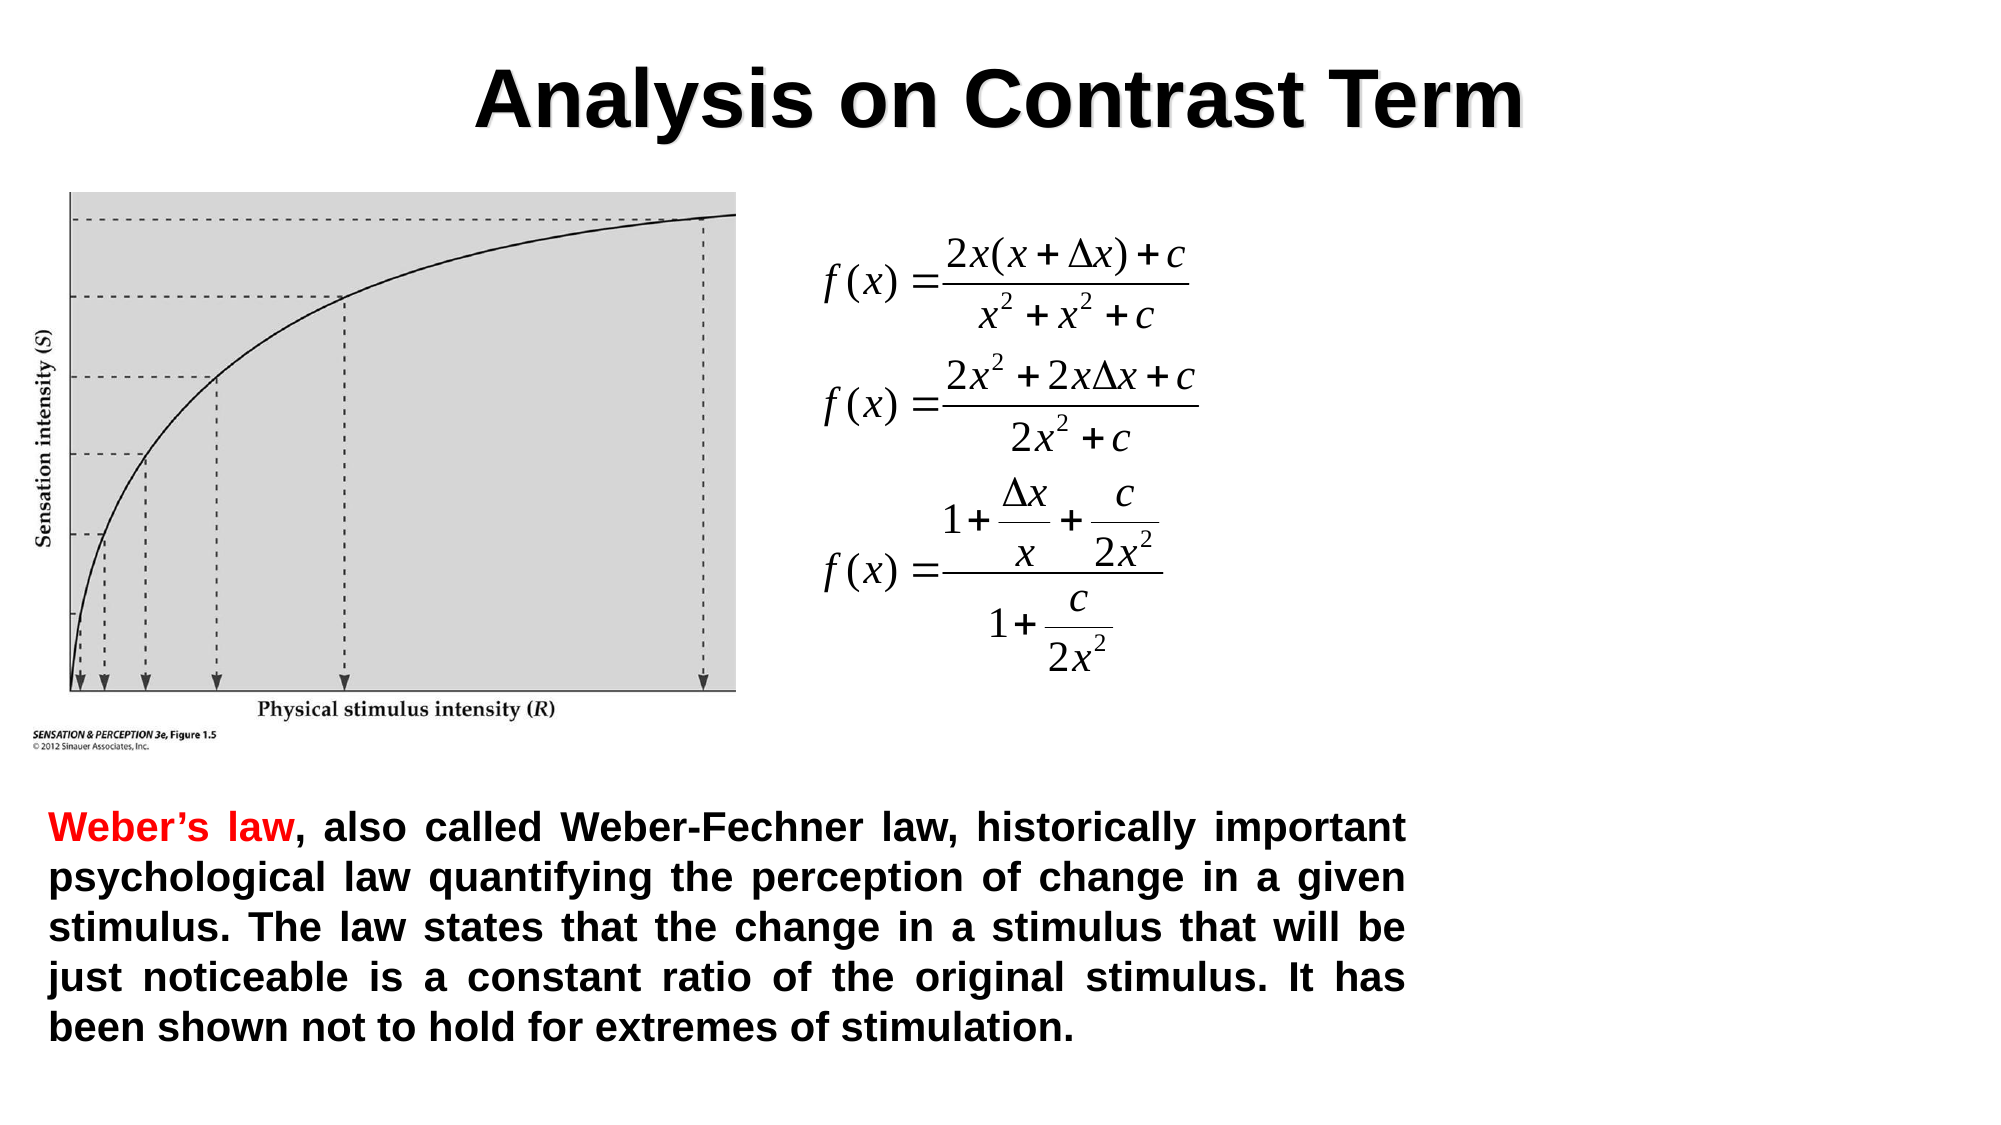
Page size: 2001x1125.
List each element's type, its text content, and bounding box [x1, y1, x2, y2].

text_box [808, 225, 1207, 682]
picture [32, 192, 736, 753]
text_box Weber’s law, also called Weber-Fechner law, historically important psychological law quantifying the perception of change in a given stimulus. The law states that the change in a stimulus that will be just noticeable is a constant ratio of the original stimulus. It has been shown not to hold for extremes of stimulation. [33, 792, 1422, 1058]
title Analysis on Contrast Term [33, 24, 1967, 163]
